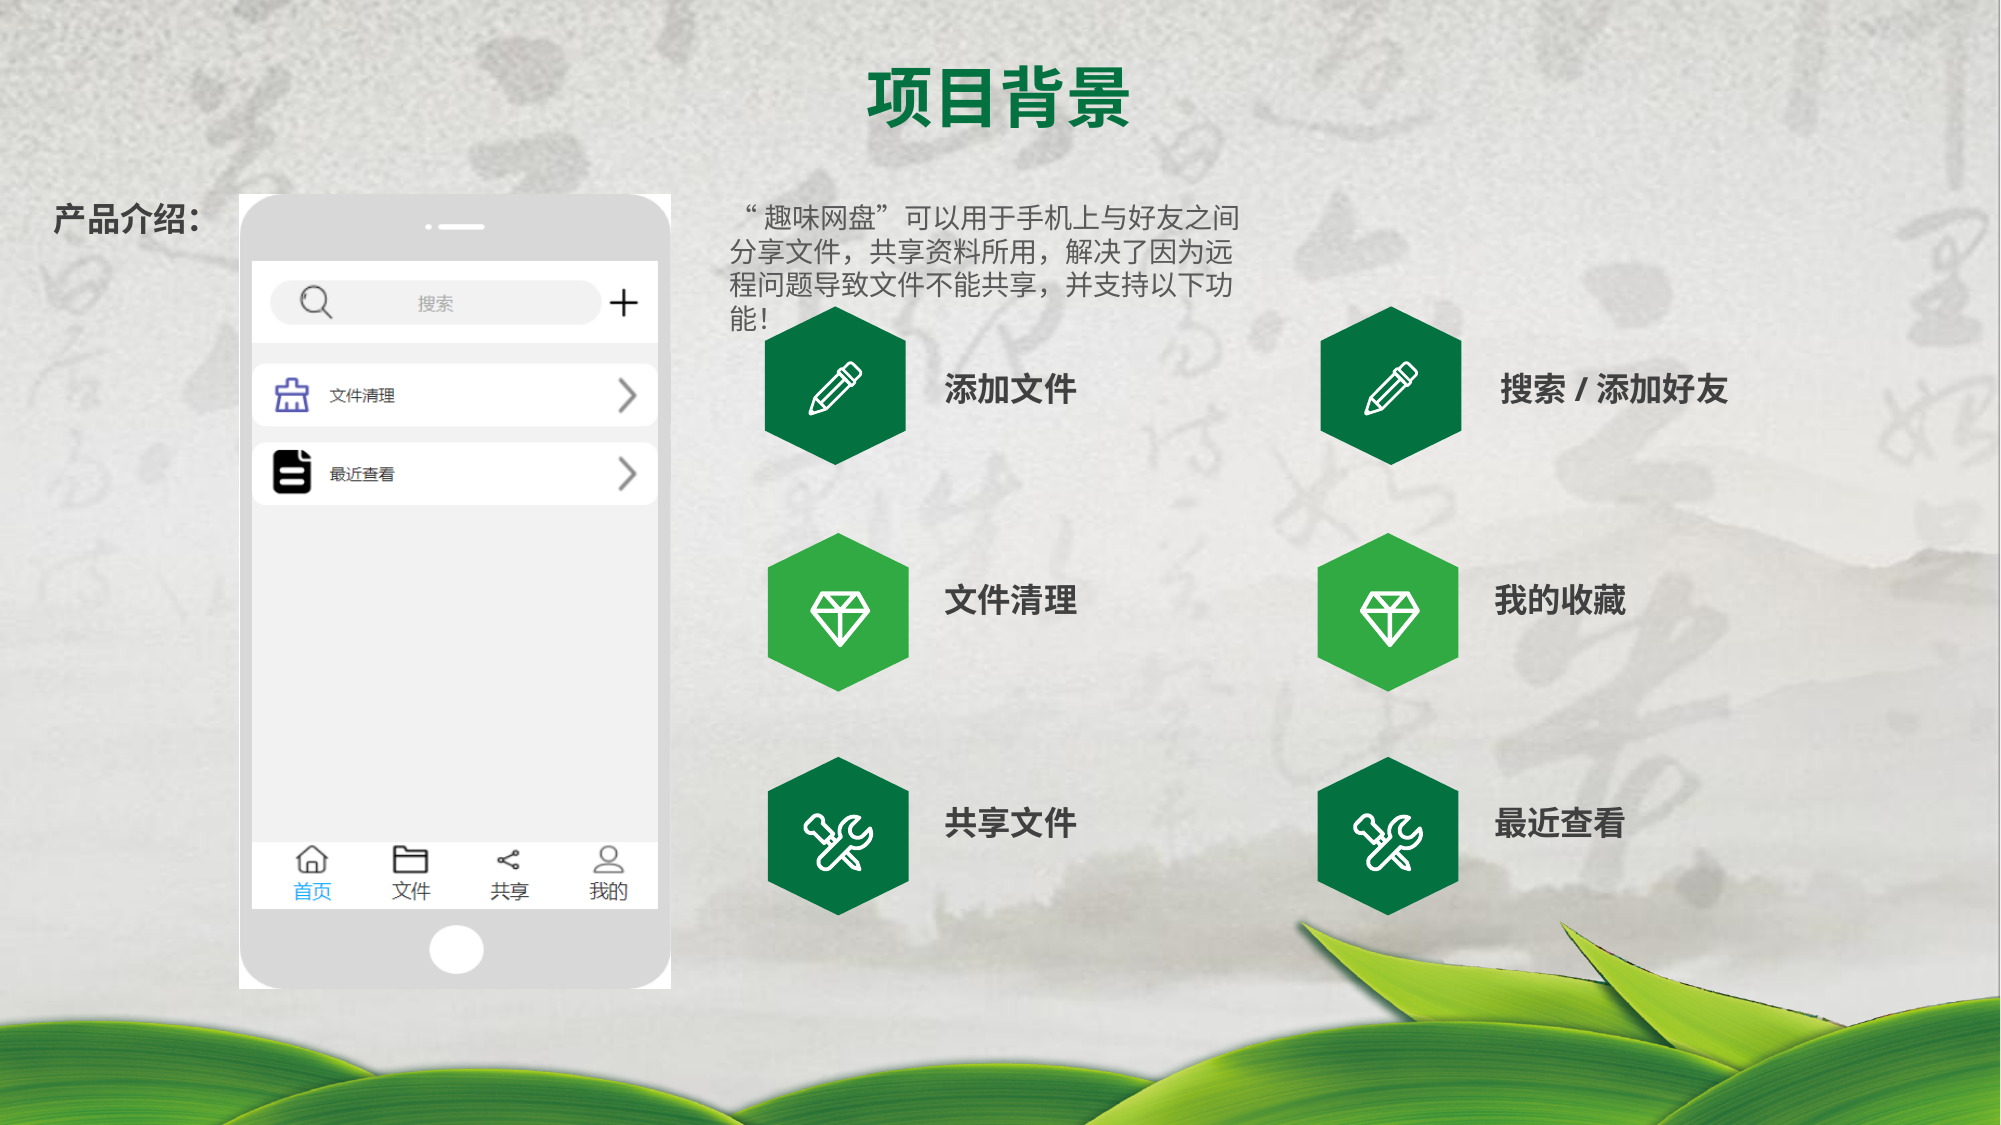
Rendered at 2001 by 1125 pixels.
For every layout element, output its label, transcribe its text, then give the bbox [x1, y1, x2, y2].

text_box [764, 306, 906, 465]
text_box 最近查看 [1494, 801, 1832, 842]
text_box 共享文件 [944, 801, 1283, 842]
picture [0, 0, 2001, 1125]
text_box 搜索/添加好友 [1500, 367, 1838, 408]
text_box “趣味网盘”可以用于手机上与好友之间分享文件，共享资料所用，解决了因为远程问题导致文件不能共享，并支持以下功能！ [729, 200, 1245, 336]
text_box 我的收藏 [1494, 578, 1832, 619]
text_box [767, 532, 909, 692]
text_box 添加文件 [944, 367, 1283, 408]
text_box 文件清理 [944, 578, 1283, 619]
text_box 产品介绍： [53, 198, 239, 239]
text_box 项目背景 [851, 48, 1149, 143]
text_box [1317, 532, 1459, 692]
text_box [1317, 756, 1459, 916]
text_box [767, 756, 909, 916]
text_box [1320, 306, 1462, 465]
